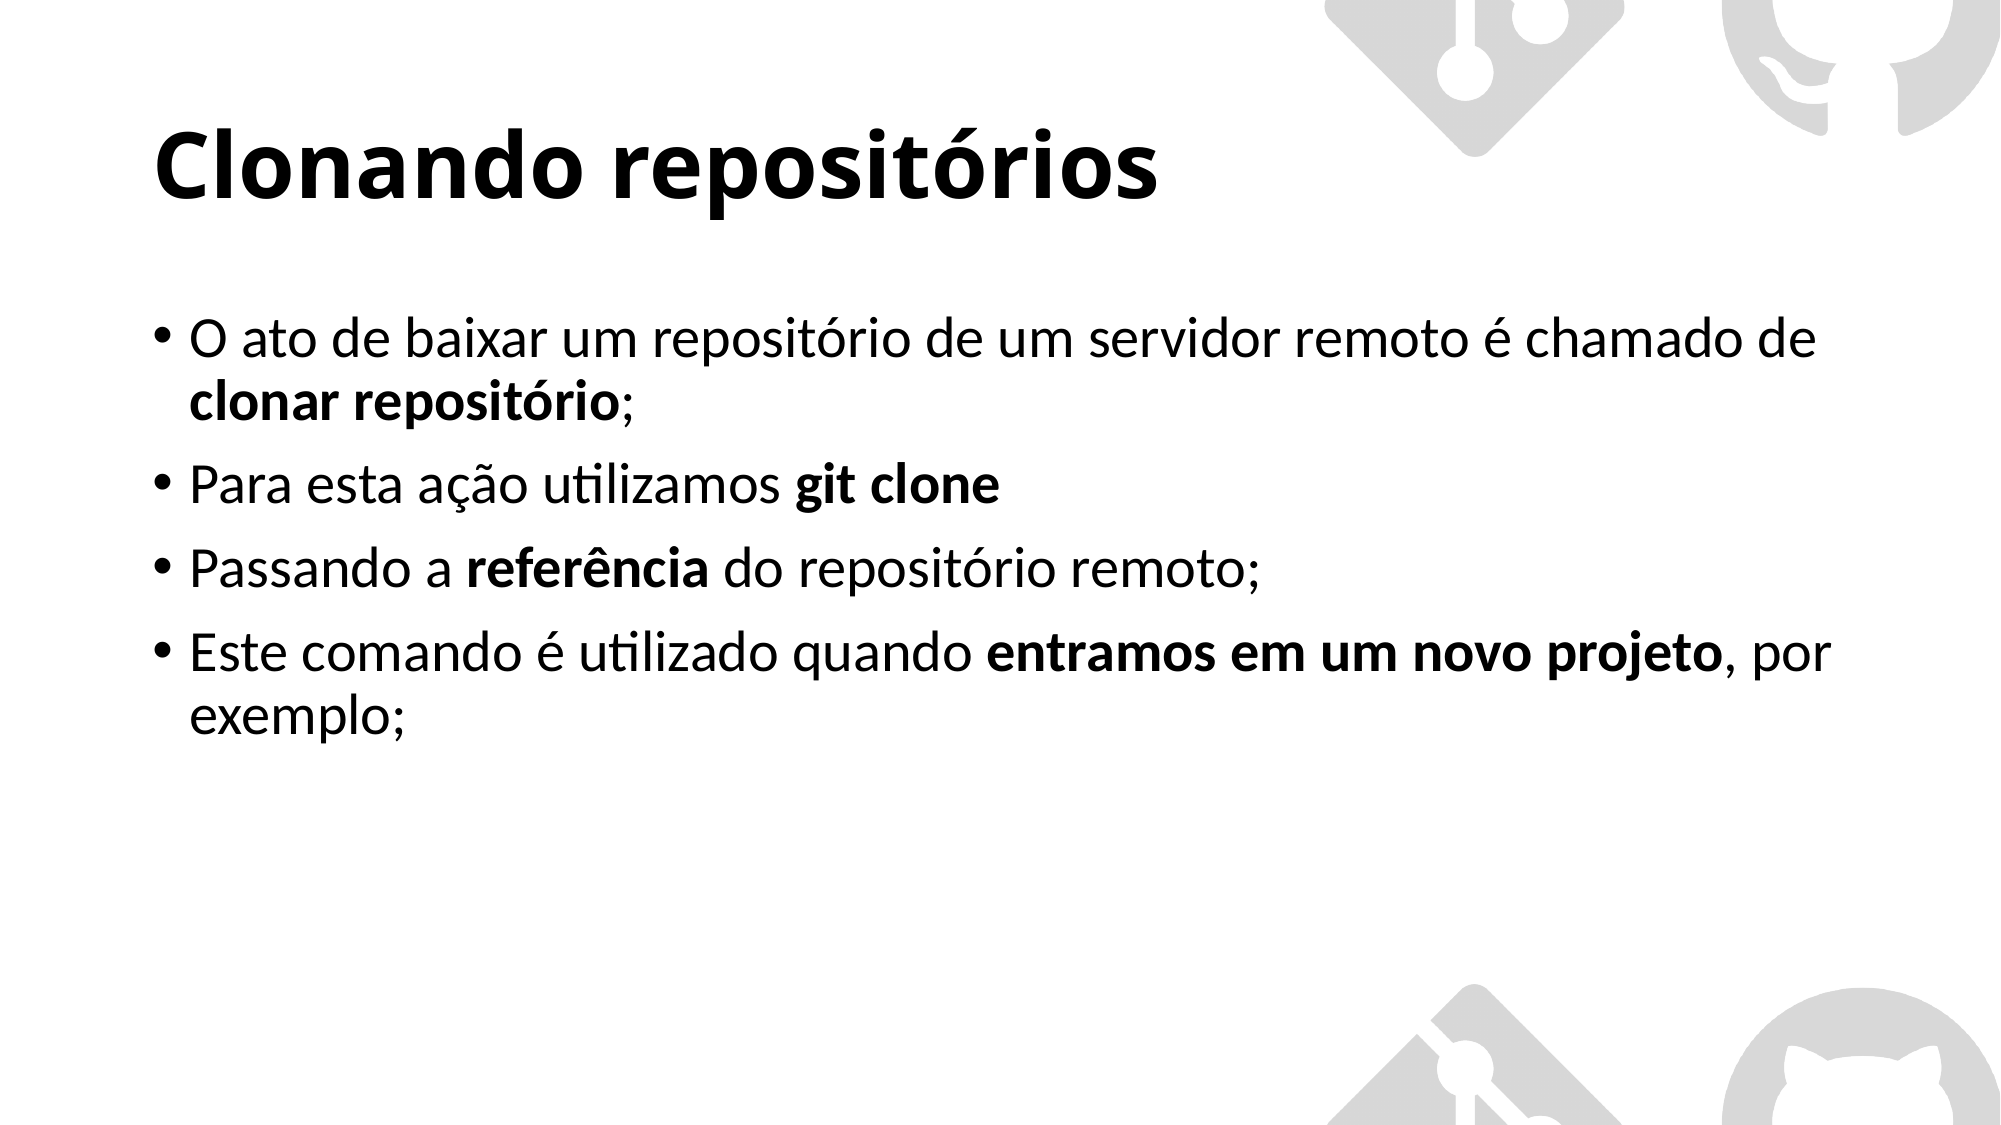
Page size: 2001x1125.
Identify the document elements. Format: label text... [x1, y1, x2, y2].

list O ato de baixar um repositório de um servidor remoto é chamado de clonar repositório; Para esta ação utilizamos git clone Passando a referência do repositório remoto; Este comando é utilizado quando entramos em um novo projeto, por exemplo; [137, 299, 1863, 1014]
title Clonando repositórios [137, 59, 1863, 278]
